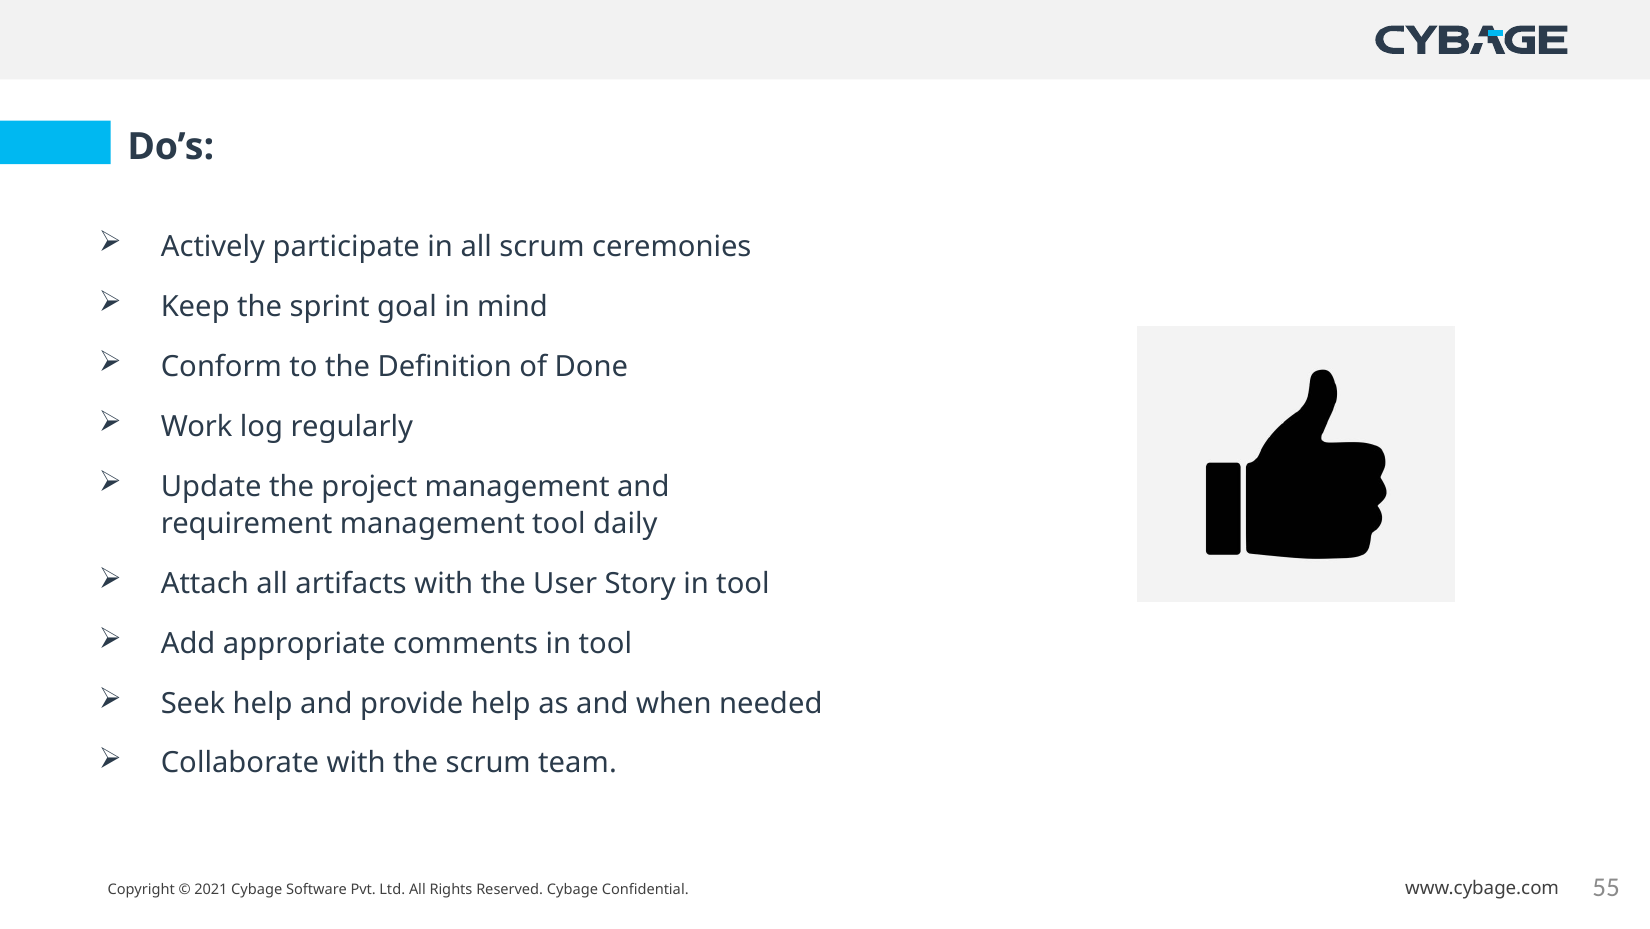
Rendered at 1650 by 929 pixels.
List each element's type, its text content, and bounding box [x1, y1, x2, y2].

text_box [114, 214, 1515, 802]
text_box Do’s: [110, 114, 850, 190]
text_box [0, 118, 110, 166]
picture [1137, 326, 1455, 603]
list Actively participate in all scrum ceremonies Keep the sprint goal in mind Conform to the Definition of Done Work log regularly Update the project management and requirement management tool daily Attach all artifacts with the User Story in tool Add appropriate comments in tool Seek help and provide help as and when needed Collaborate with the scrum team. [82, 216, 850, 830]
slide_number 55 [1567, 860, 1637, 910]
